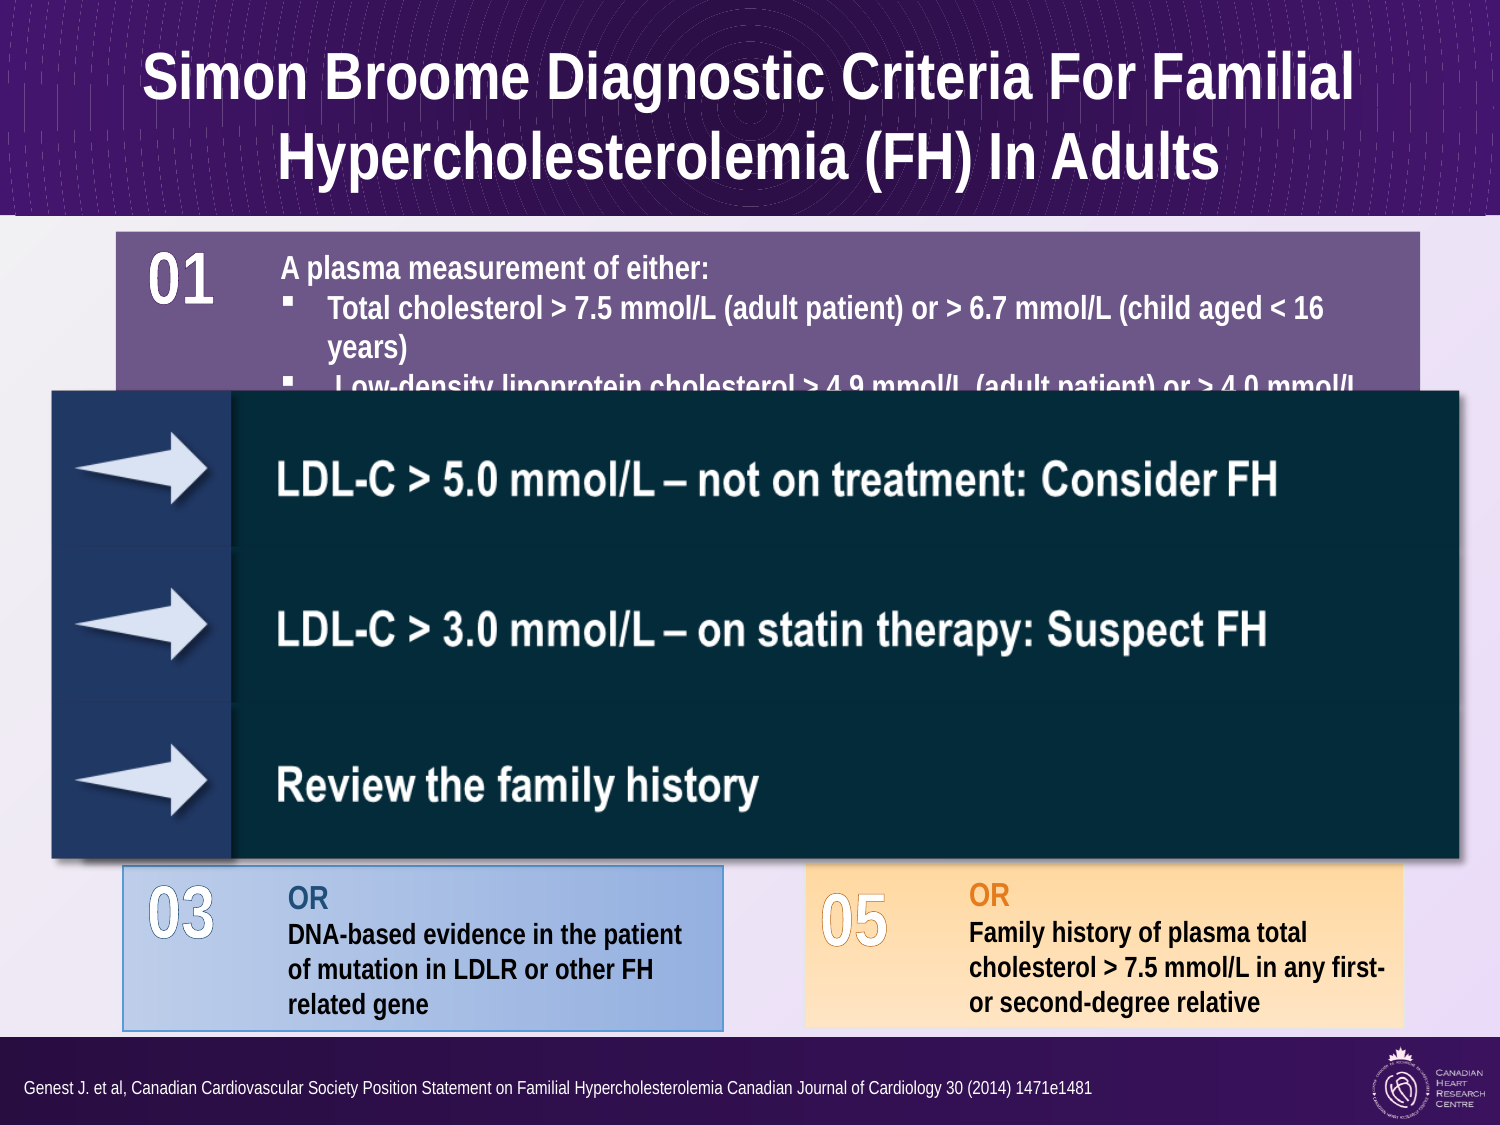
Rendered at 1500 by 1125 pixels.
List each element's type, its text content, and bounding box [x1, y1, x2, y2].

text_box Simon Broome Diagnostic Criteria For Familial Hypercholesterolemia (FH) In Adults [76, 25, 1423, 201]
text_box 05 [804, 874, 904, 968]
picture [47, 386, 1500, 874]
text_box [0, 0, 1500, 216]
picture [1370, 1046, 1487, 1121]
text_box Genest J. et al, Canadian Cardiovascular Society Position Statement on Familial Hypercholesterolemia Canadian Journal of Cardiology 30 (2014) 1471e1481 [9, 1068, 1335, 1106]
text_box 03 [132, 874, 231, 961]
text_box OR Family history of plasma total cholesterol > 7.5 mmol/L in any first- or second-degree relative [803, 874, 1405, 1029]
text_box 01 [132, 221, 231, 327]
text_box [0, 1037, 1500, 1125]
text_box OR DNA-based evidence in the patient of mutation in LDLR or other FH related gene [122, 874, 724, 1032]
text_box A plasma measurement of either: Total cholesterol > 7.5 mmol/L (adult patient) or > 6.7 mmol/L (child aged < 16 years) Low-density lipoprotein cholesterol > 4.9 mmol/L (adult patient) or > 4.0 mmol/L (child aged < 16 years) [115, 231, 1421, 386]
